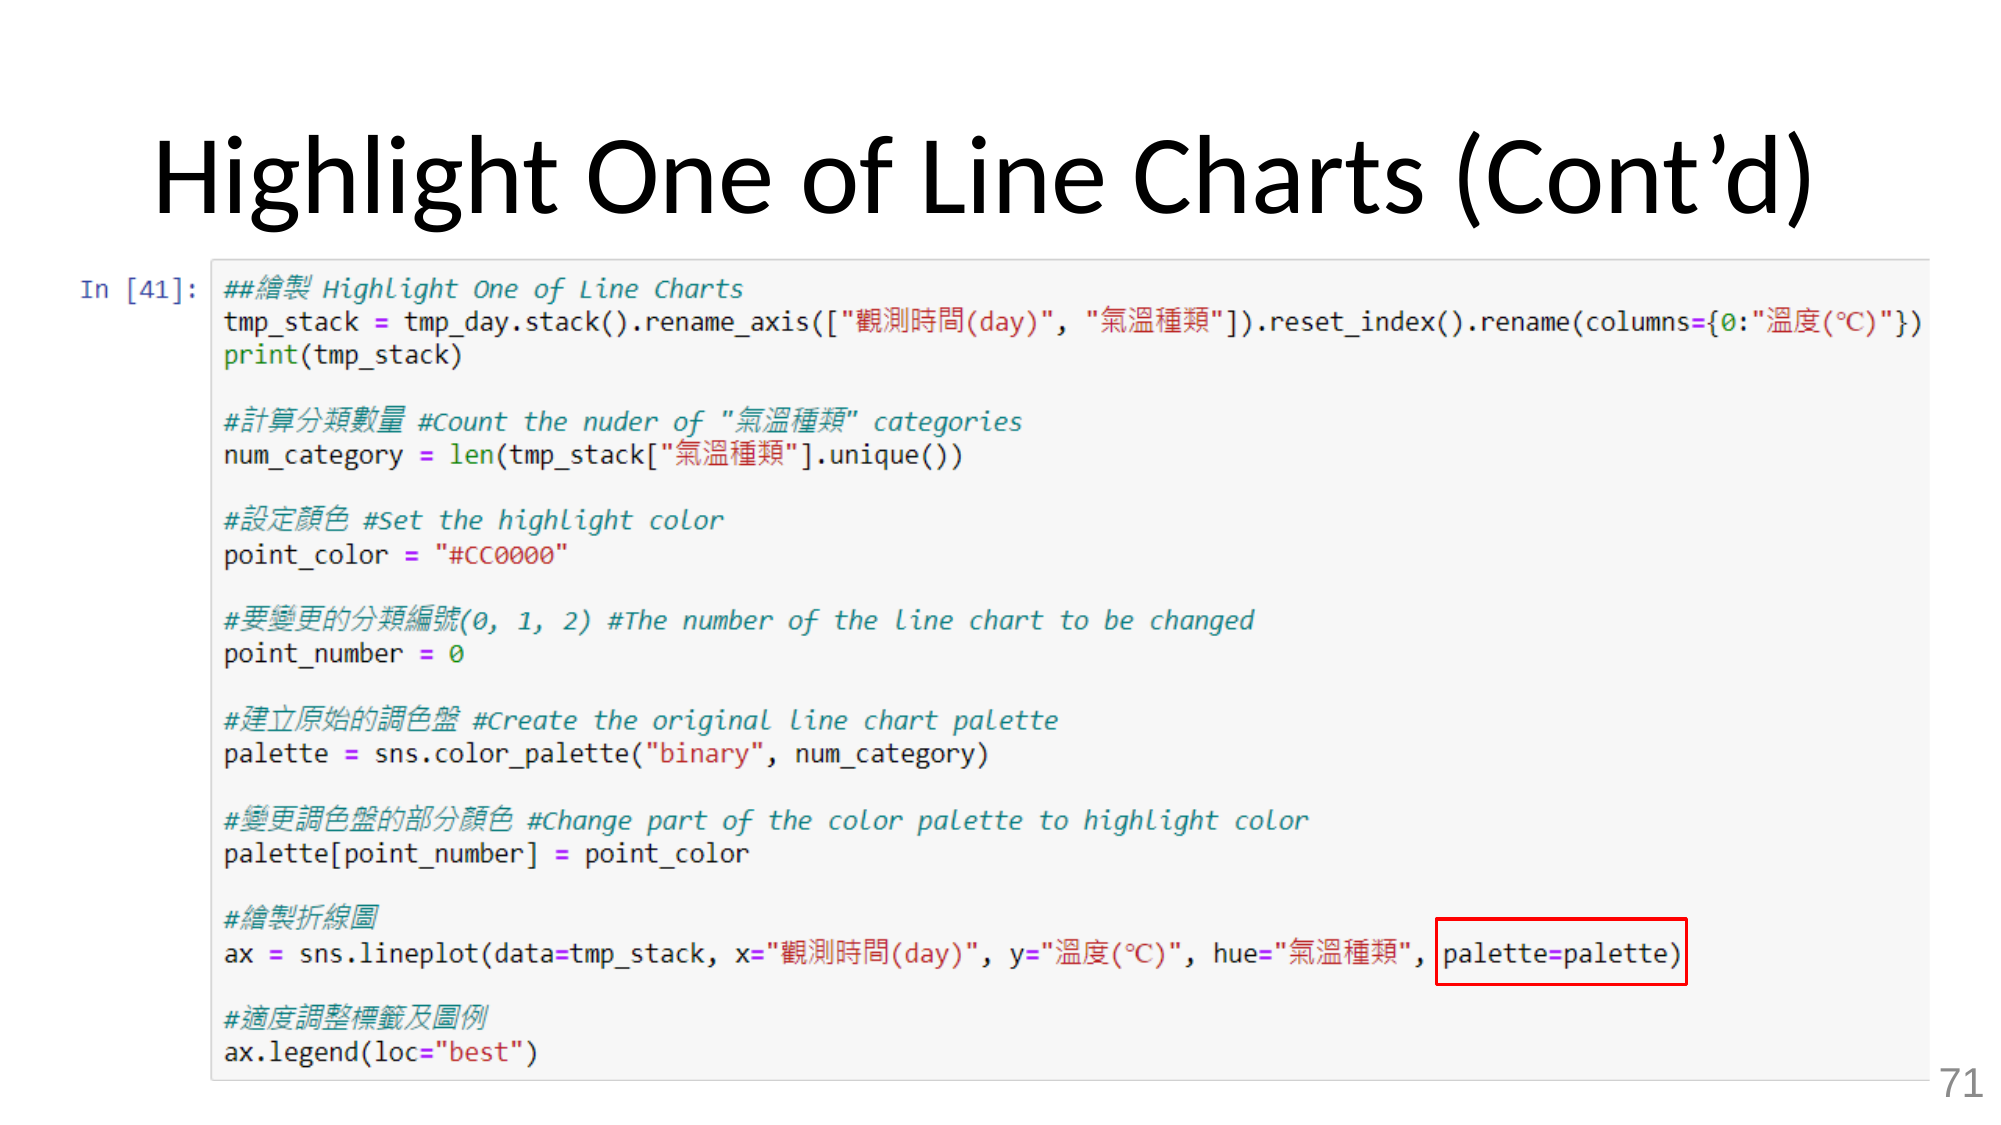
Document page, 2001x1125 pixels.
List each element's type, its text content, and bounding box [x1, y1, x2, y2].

slide_number 71 [1550, 1050, 2000, 1111]
picture [70, 256, 1930, 1081]
title Highlight One of Line Charts (Cont’d) [137, 59, 1863, 256]
